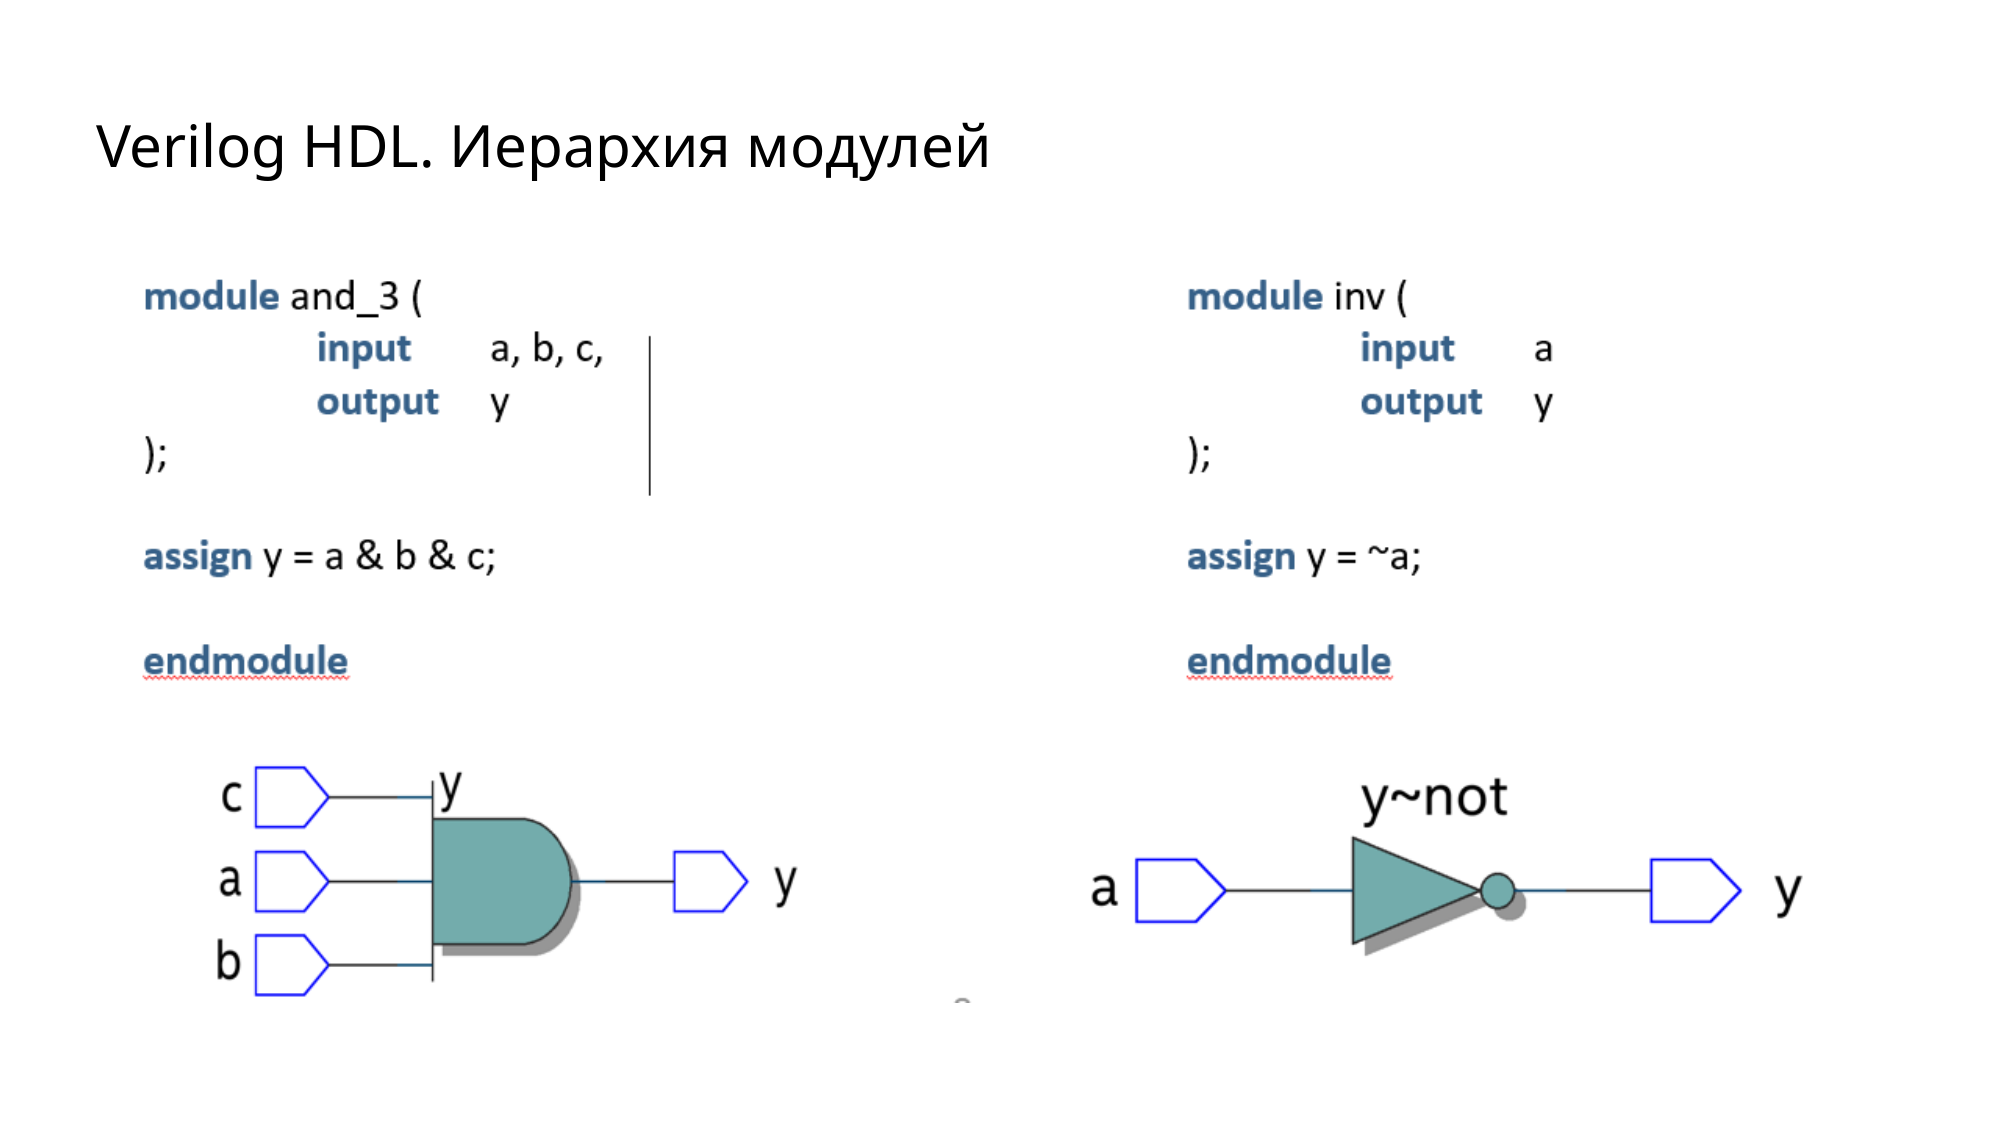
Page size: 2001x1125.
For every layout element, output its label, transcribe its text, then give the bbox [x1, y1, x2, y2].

picture [96, 219, 1834, 1003]
list Verilog HDL. Иерархия модулей [96, 122, 1755, 176]
